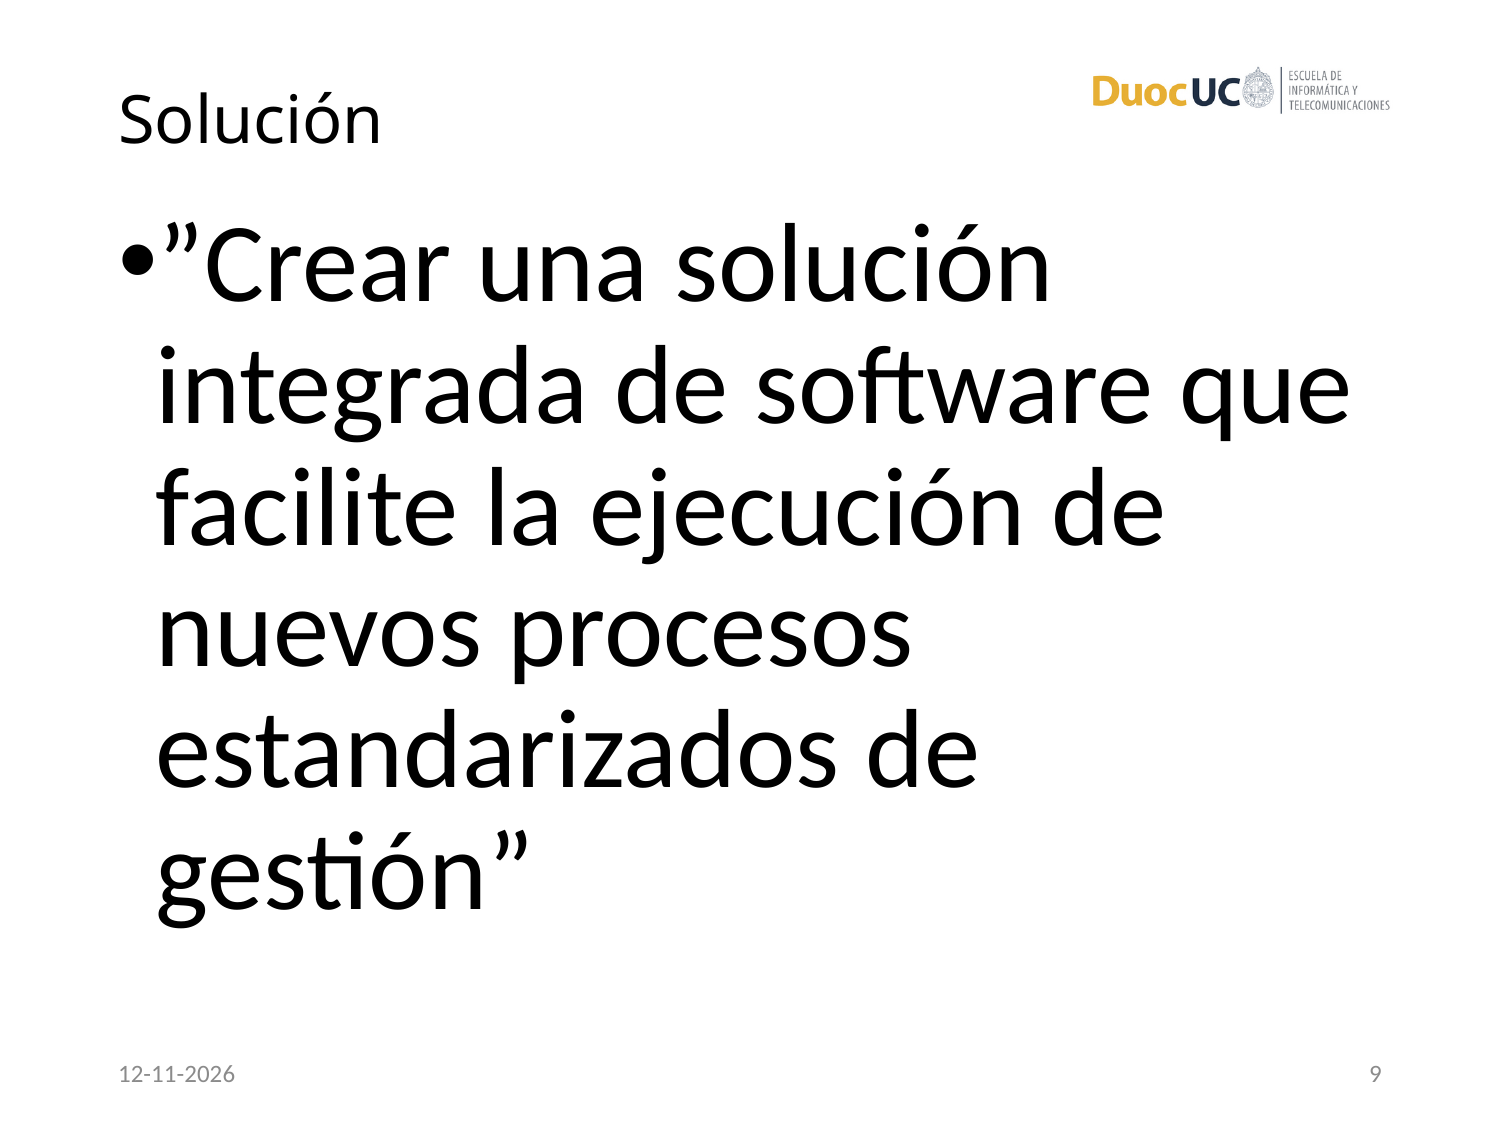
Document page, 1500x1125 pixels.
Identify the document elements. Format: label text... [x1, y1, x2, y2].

picture [1085, 59, 1397, 118]
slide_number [103, 1042, 441, 1103]
slide_number 9 [1059, 1042, 1397, 1103]
title Solución [103, 59, 959, 185]
list ”Crear una solución integrada de software que facilite la ejecución de nuevos procesos estandarizados de gestión” [103, 197, 1397, 1014]
